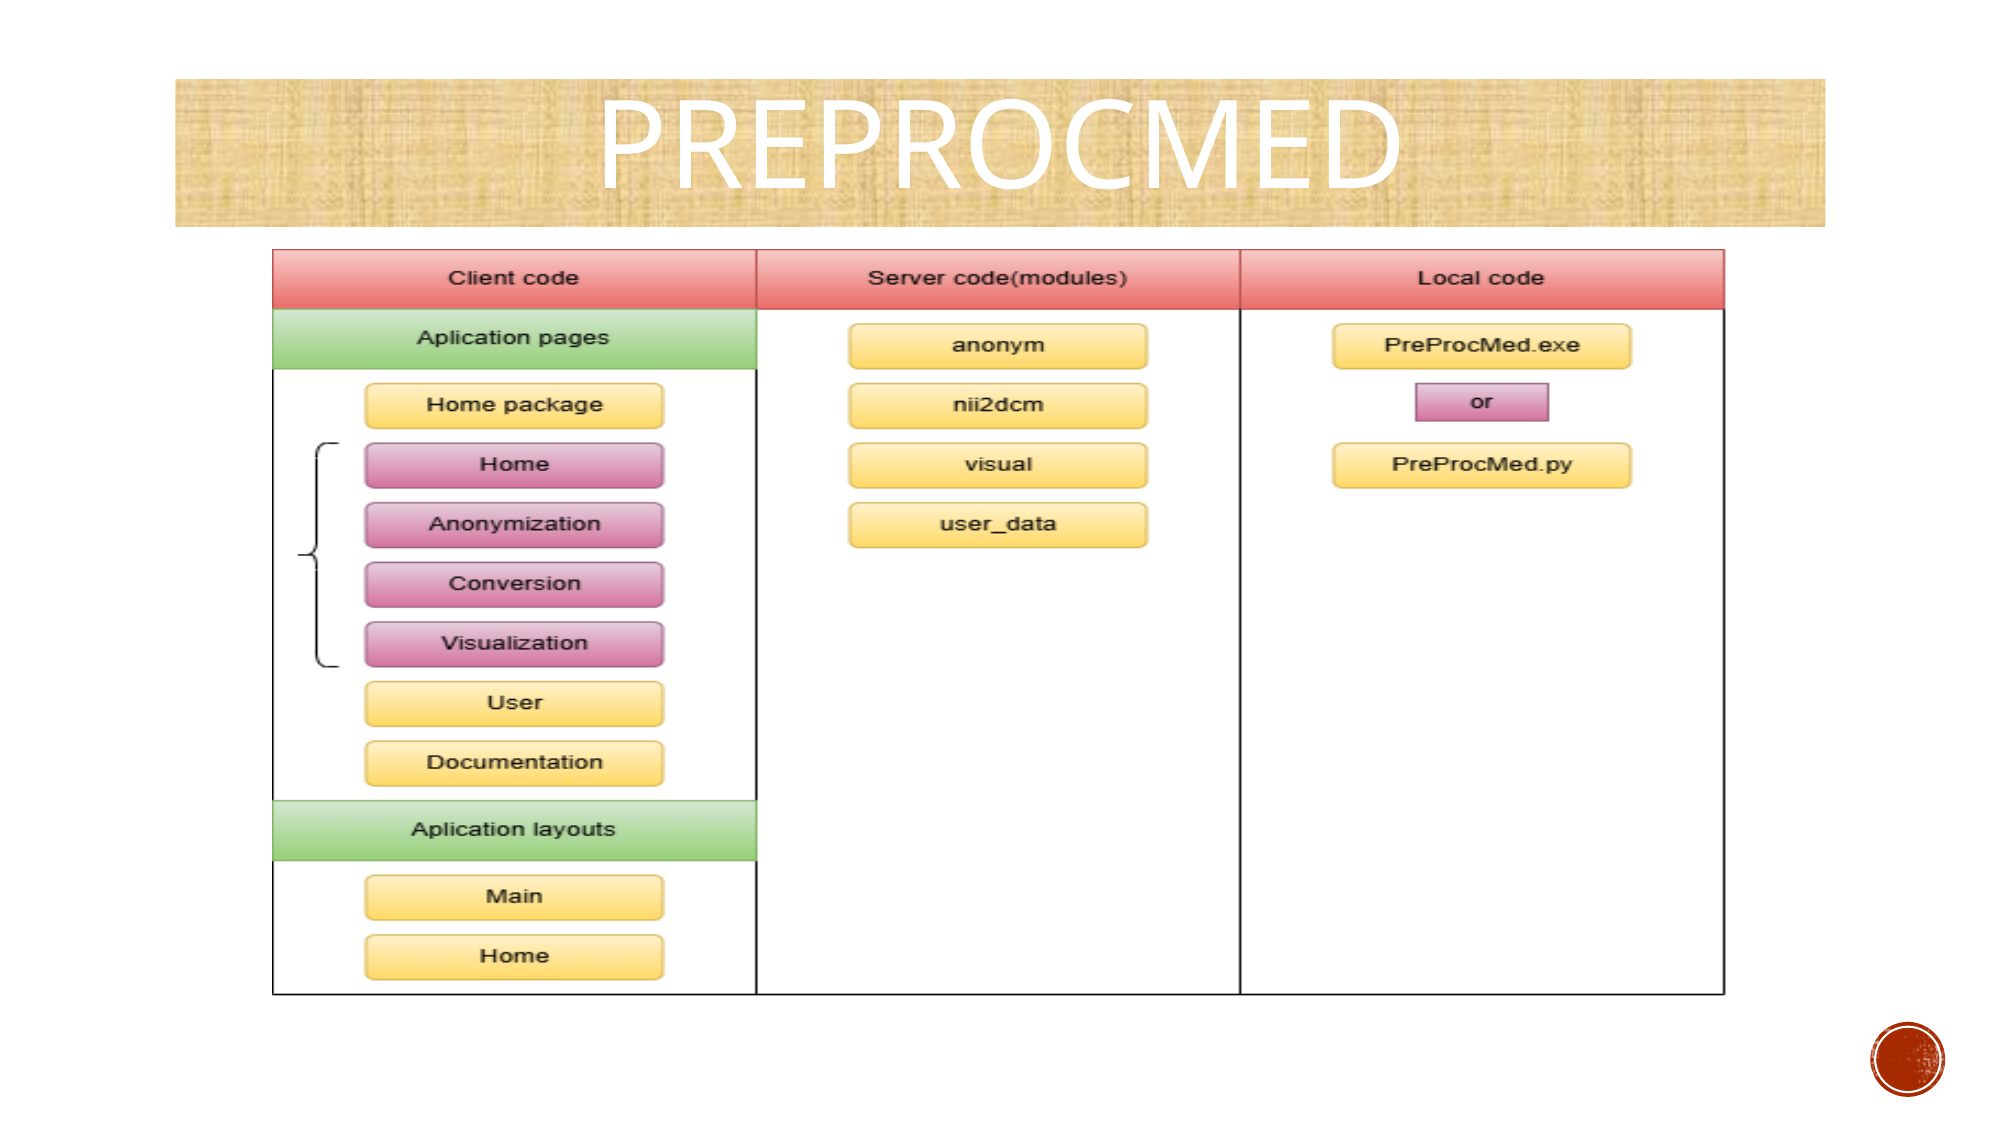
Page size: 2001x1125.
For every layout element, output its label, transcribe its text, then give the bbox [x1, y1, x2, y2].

picture [272, 249, 1728, 997]
text_box PreProcMed [175, 79, 1826, 227]
